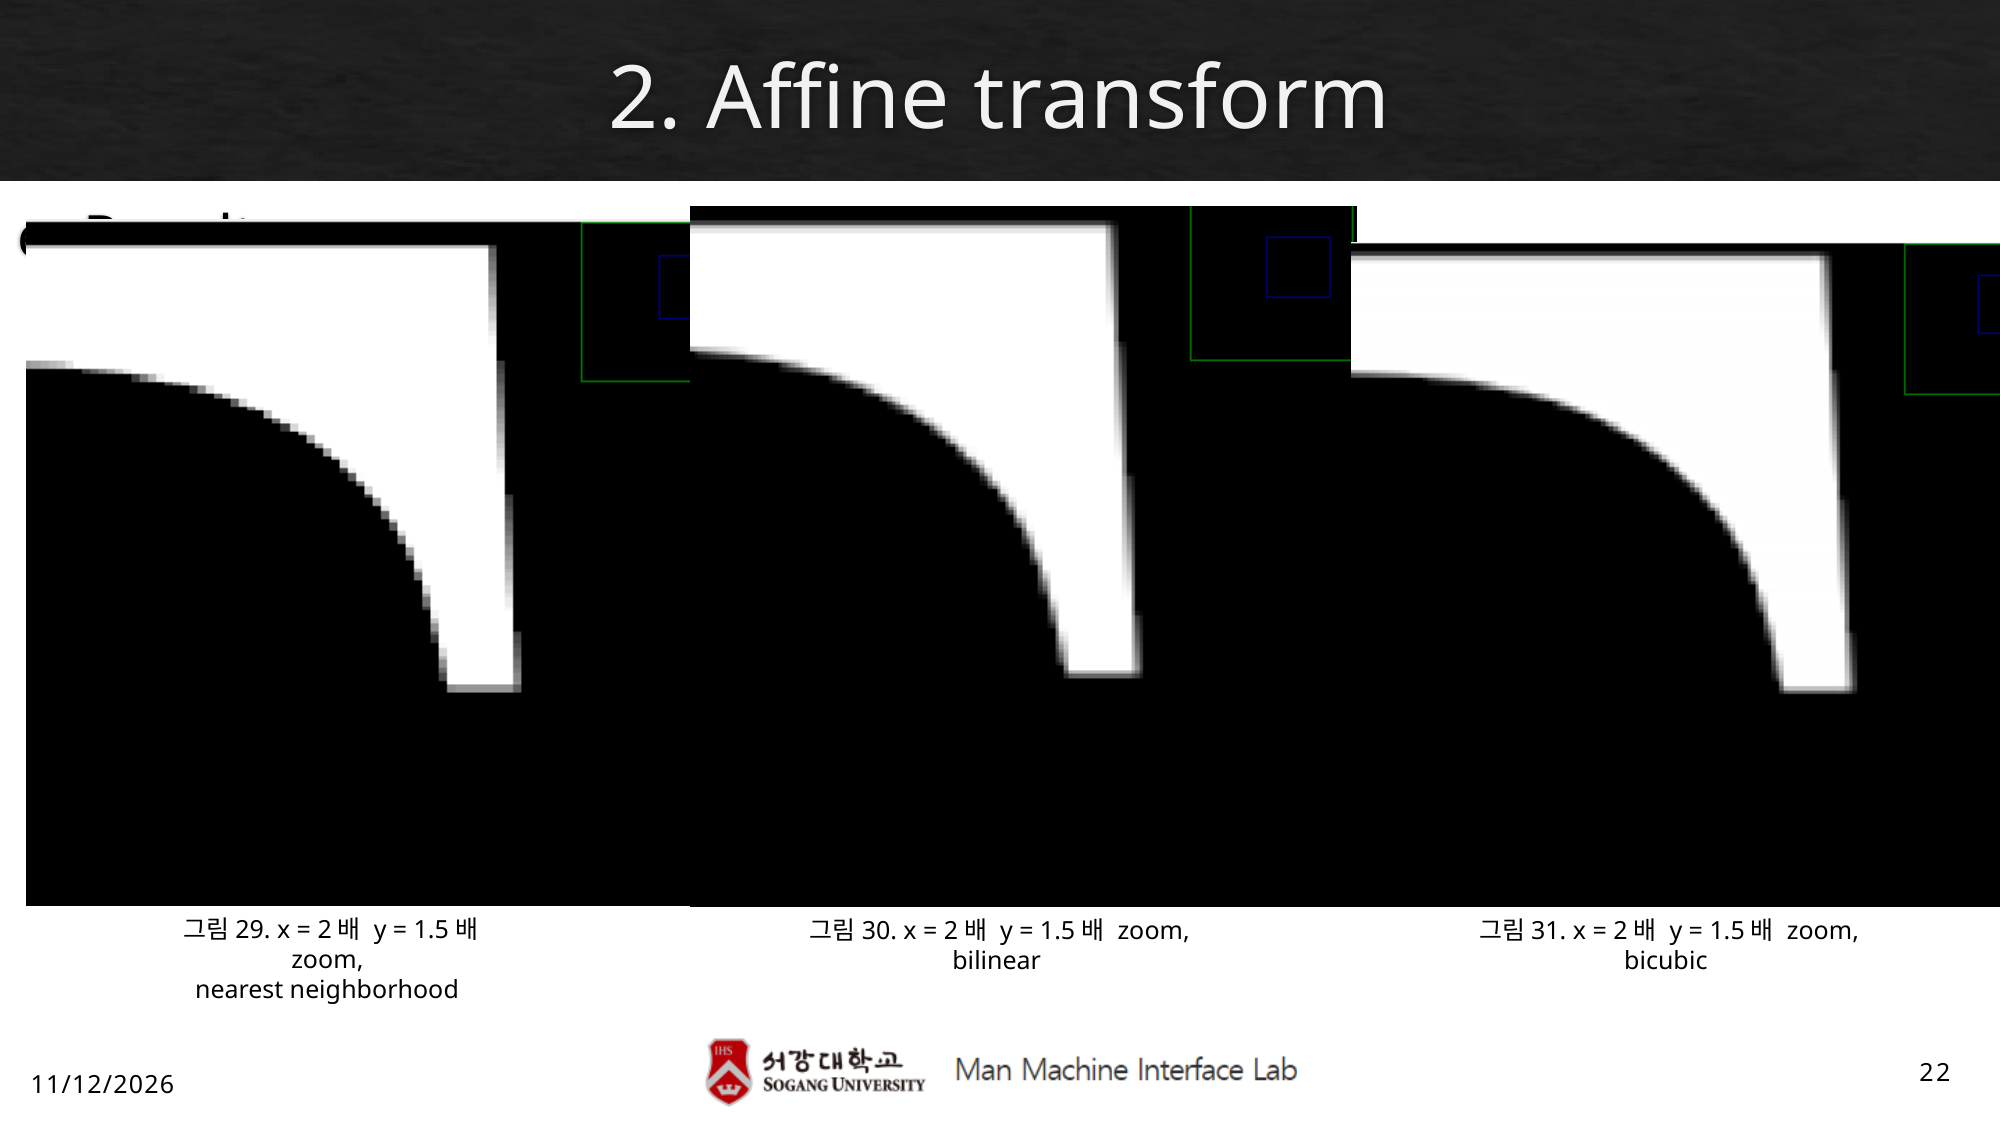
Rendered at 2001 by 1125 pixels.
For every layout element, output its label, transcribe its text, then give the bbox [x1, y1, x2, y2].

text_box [1392, 919, 1946, 953]
text_box 22 [1845, 1042, 1969, 1103]
picture [26, 205, 2000, 907]
picture [678, 1019, 1330, 1125]
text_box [723, 917, 1277, 953]
text_box e. Results [0, 196, 1252, 271]
text_box 2021-01-28 [12, 1053, 357, 1114]
picture [0, 0, 2000, 181]
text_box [54, 918, 608, 982]
